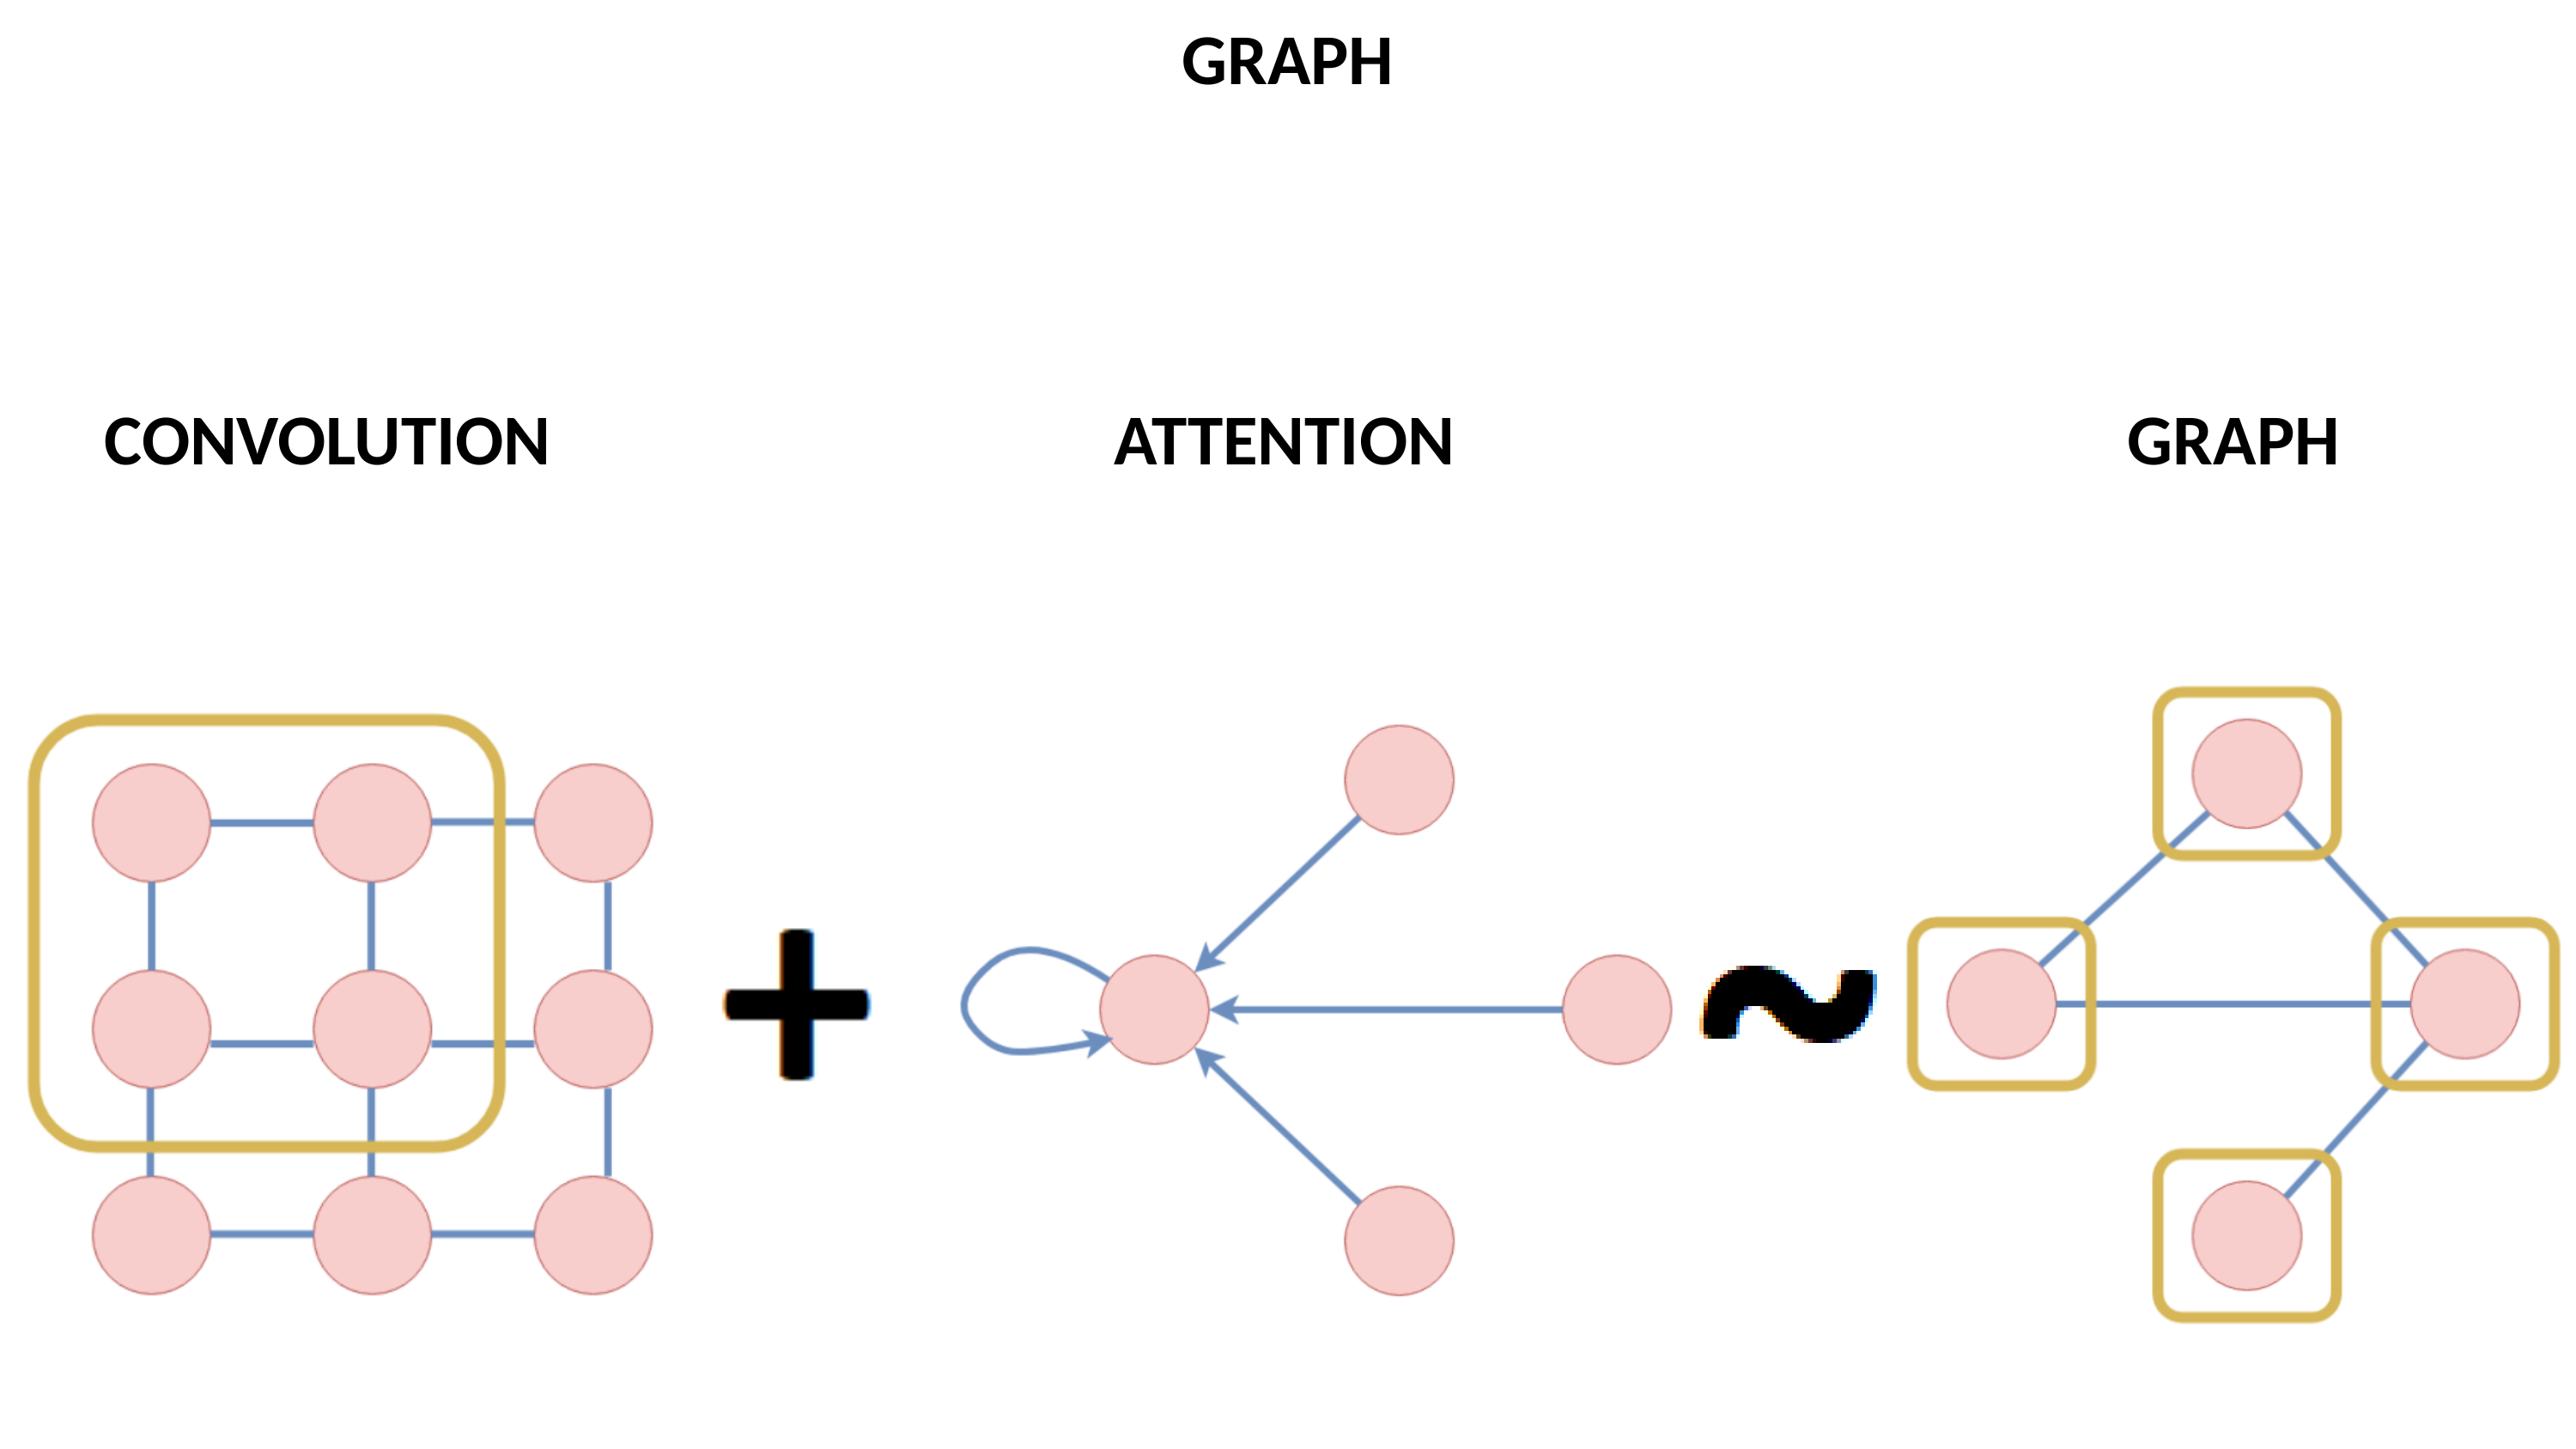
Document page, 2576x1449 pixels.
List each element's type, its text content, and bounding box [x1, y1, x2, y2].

text_box CONVOLUTION [91, 380, 586, 493]
picture [694, 897, 892, 1109]
picture [16, 705, 661, 1300]
text_box GRAPH [1874, 380, 2576, 493]
picture [925, 671, 2576, 1334]
text_box GRAPH [680, 0, 1896, 112]
text_box ATTENTION [925, 380, 1643, 493]
